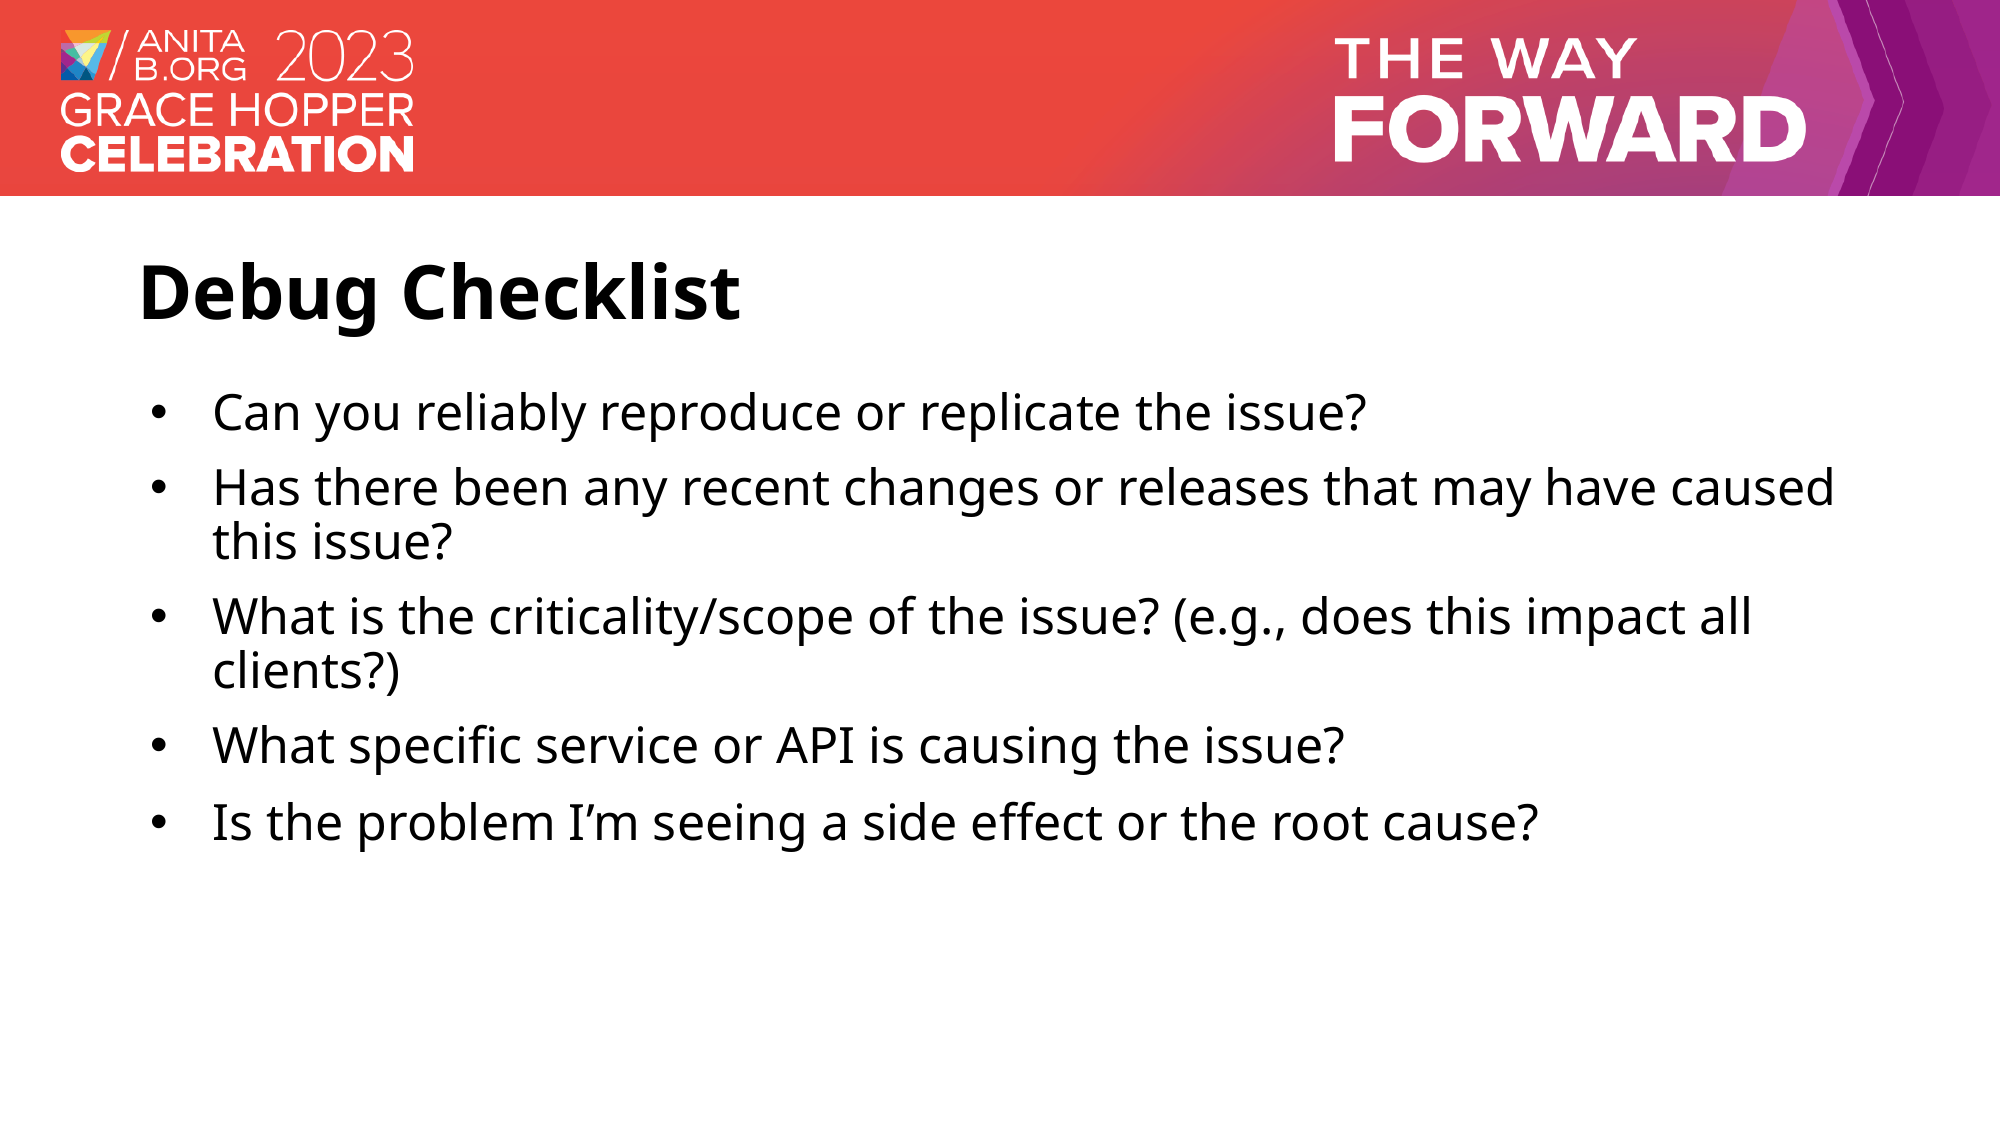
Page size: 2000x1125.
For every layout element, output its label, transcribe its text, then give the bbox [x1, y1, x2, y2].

title Debug Checklist [137, 224, 1863, 366]
picture [0, 0, 2000, 1124]
list Can you reliably reproduce or replicate the issue? Has there been any recent changes or releases that may have caused this issue? What is the criticality/scope of the issue? (e.g., does this impact all clients?) What specific service or API is causing the issue? Is the problem I’m seeing a side effect or the root cause? [137, 387, 1863, 1005]
